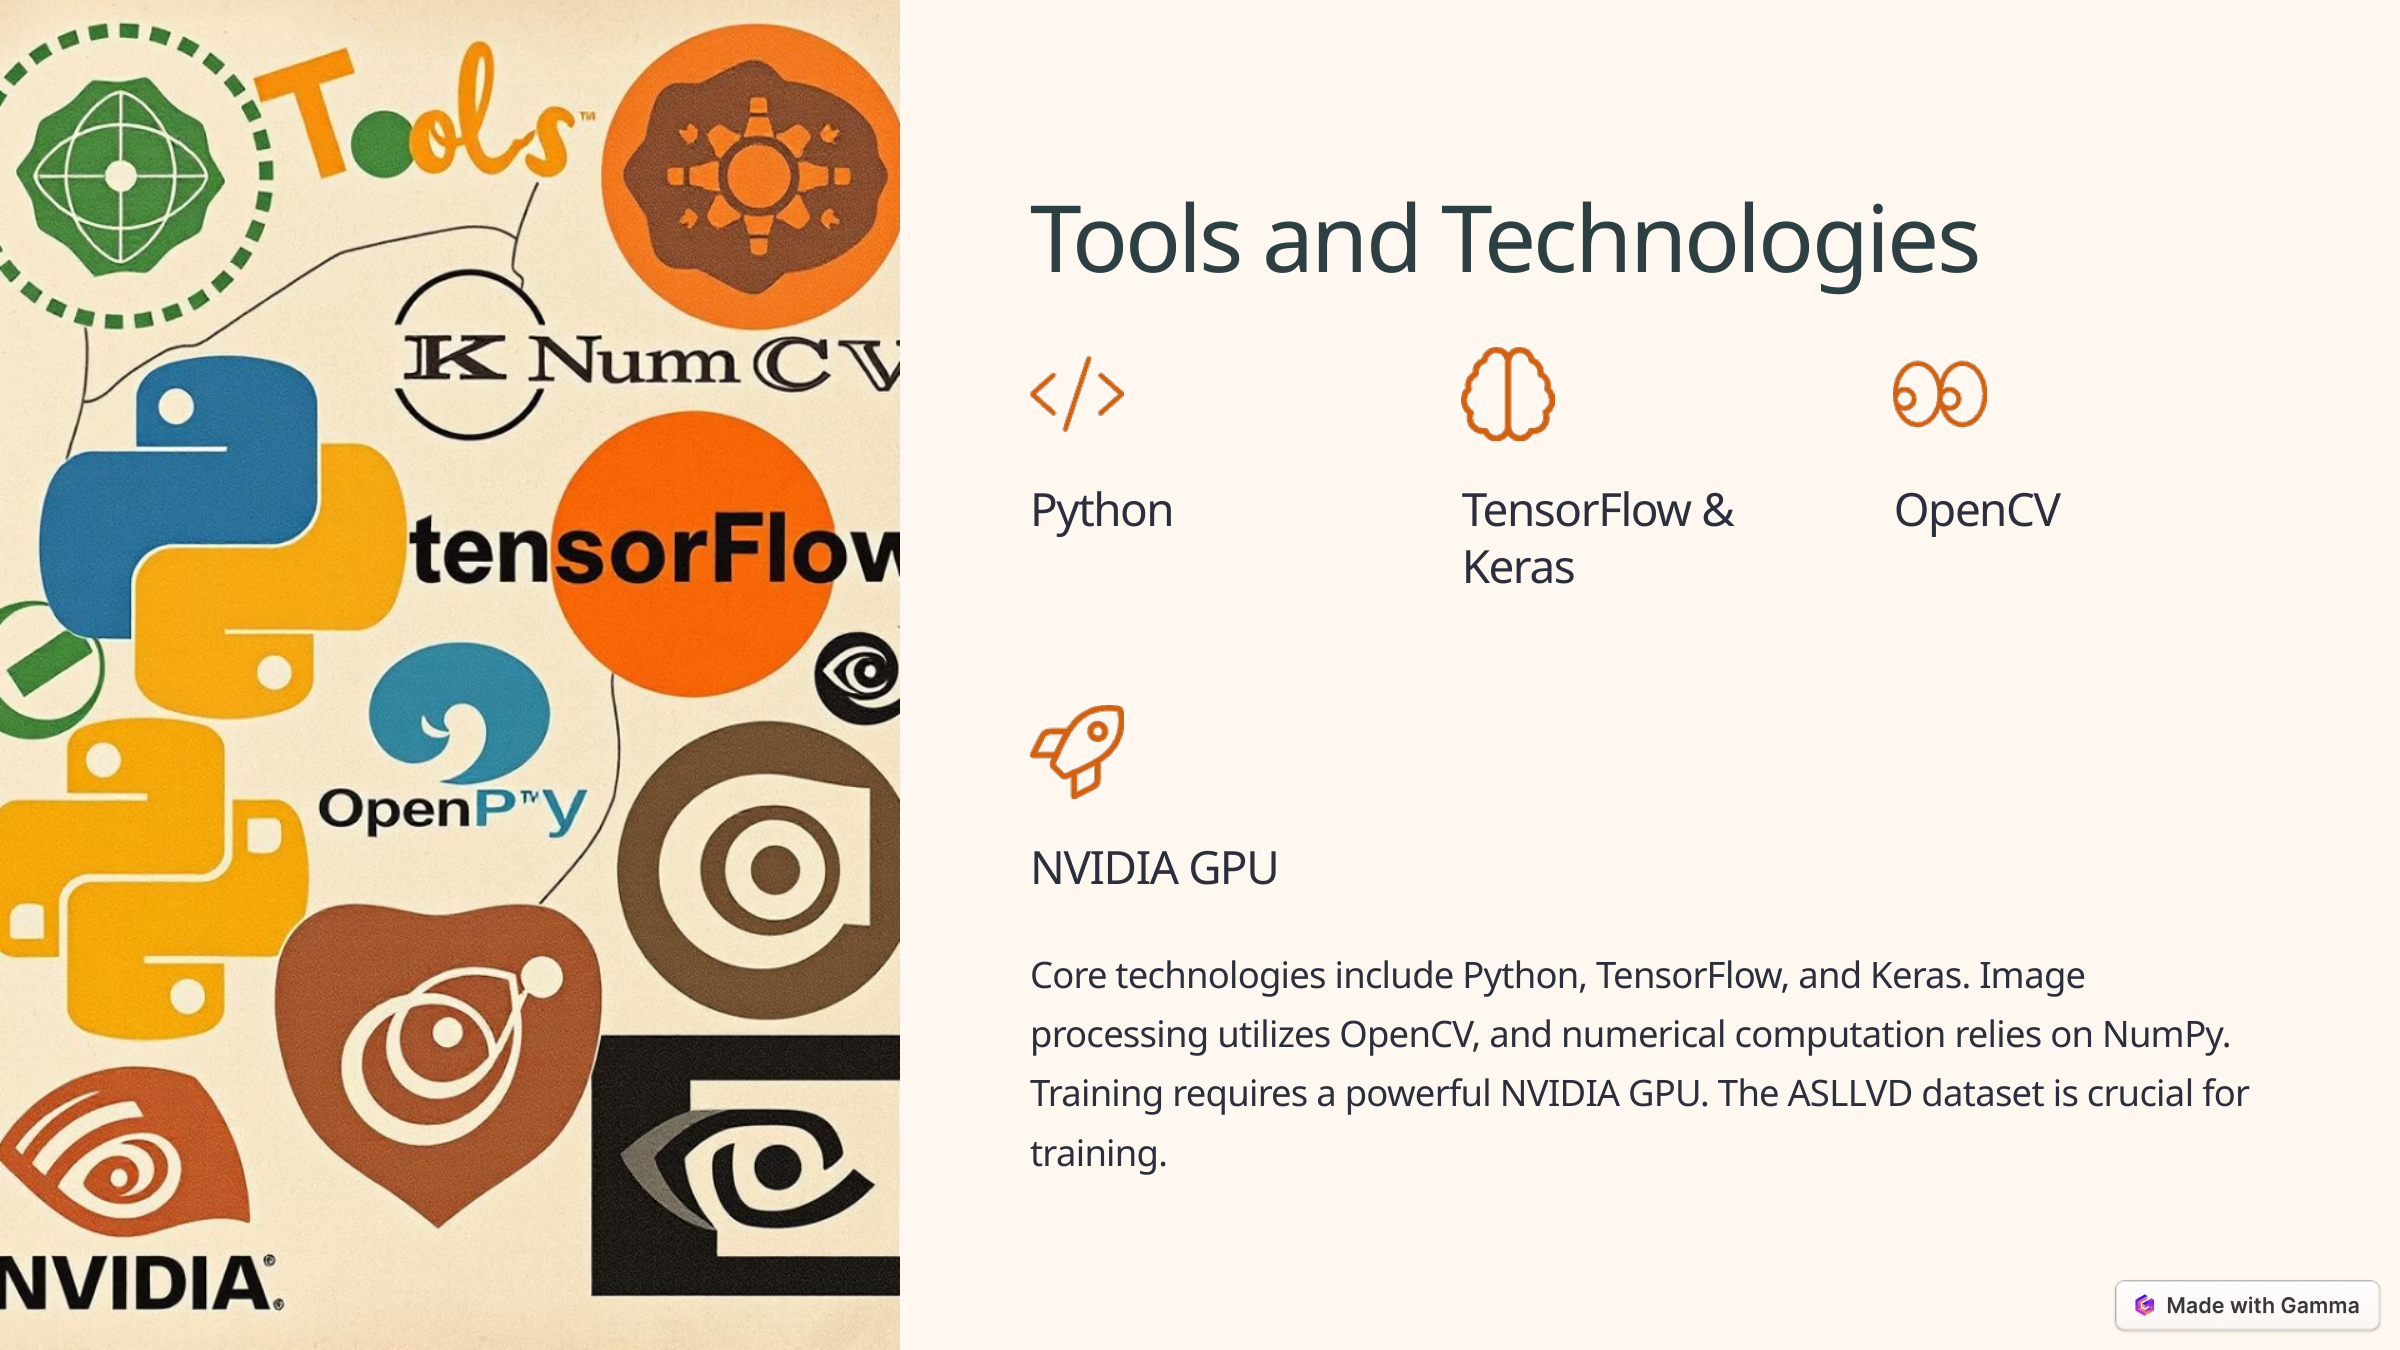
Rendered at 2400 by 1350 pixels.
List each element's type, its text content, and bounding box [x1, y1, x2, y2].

picture [1461, 347, 1555, 441]
picture [0, 0, 900, 1350]
picture [1893, 347, 1987, 441]
text_box OpenCV [1893, 477, 2270, 537]
text_box Core technologies include Python, TensorFlow, and Keras. Image processing utilizes OpenCV, and numerical computation relies on NumPy. Training requires a powerful NVIDIA GPU. The ASLLVD dataset is crucial for training. [1030, 936, 2270, 1175]
text_box Python [1030, 477, 1407, 537]
picture [1030, 705, 1124, 799]
picture [1030, 347, 1124, 441]
text_box TensorFlow & Keras [1461, 478, 1838, 595]
text_box NVIDIA GPU [1030, 836, 1407, 895]
picture [2106, 1271, 2389, 1339]
text_box Tools and Technologies [1030, 175, 1977, 292]
